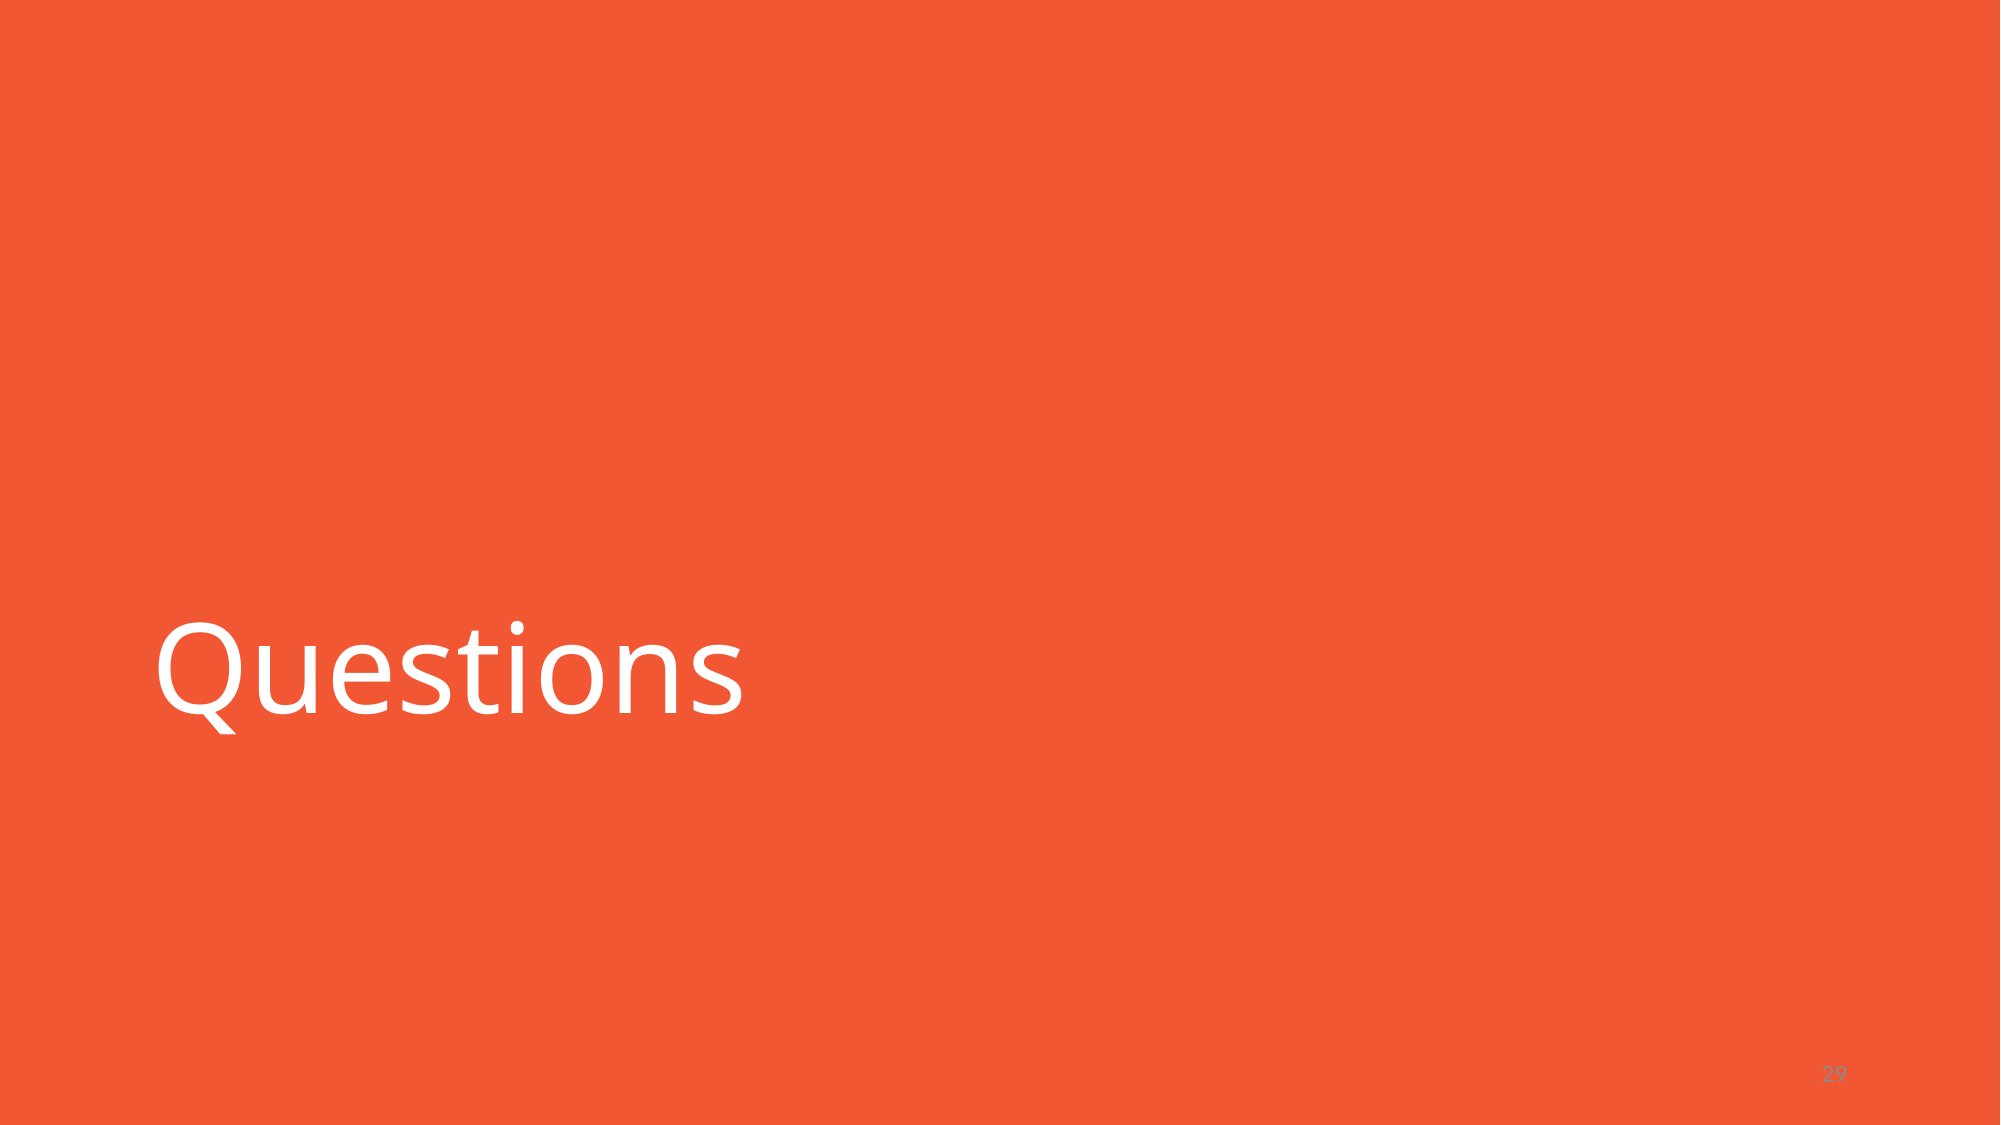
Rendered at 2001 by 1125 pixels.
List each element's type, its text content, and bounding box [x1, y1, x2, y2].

slide_number 29 [1412, 1042, 1863, 1103]
title Questions [136, 280, 1862, 749]
